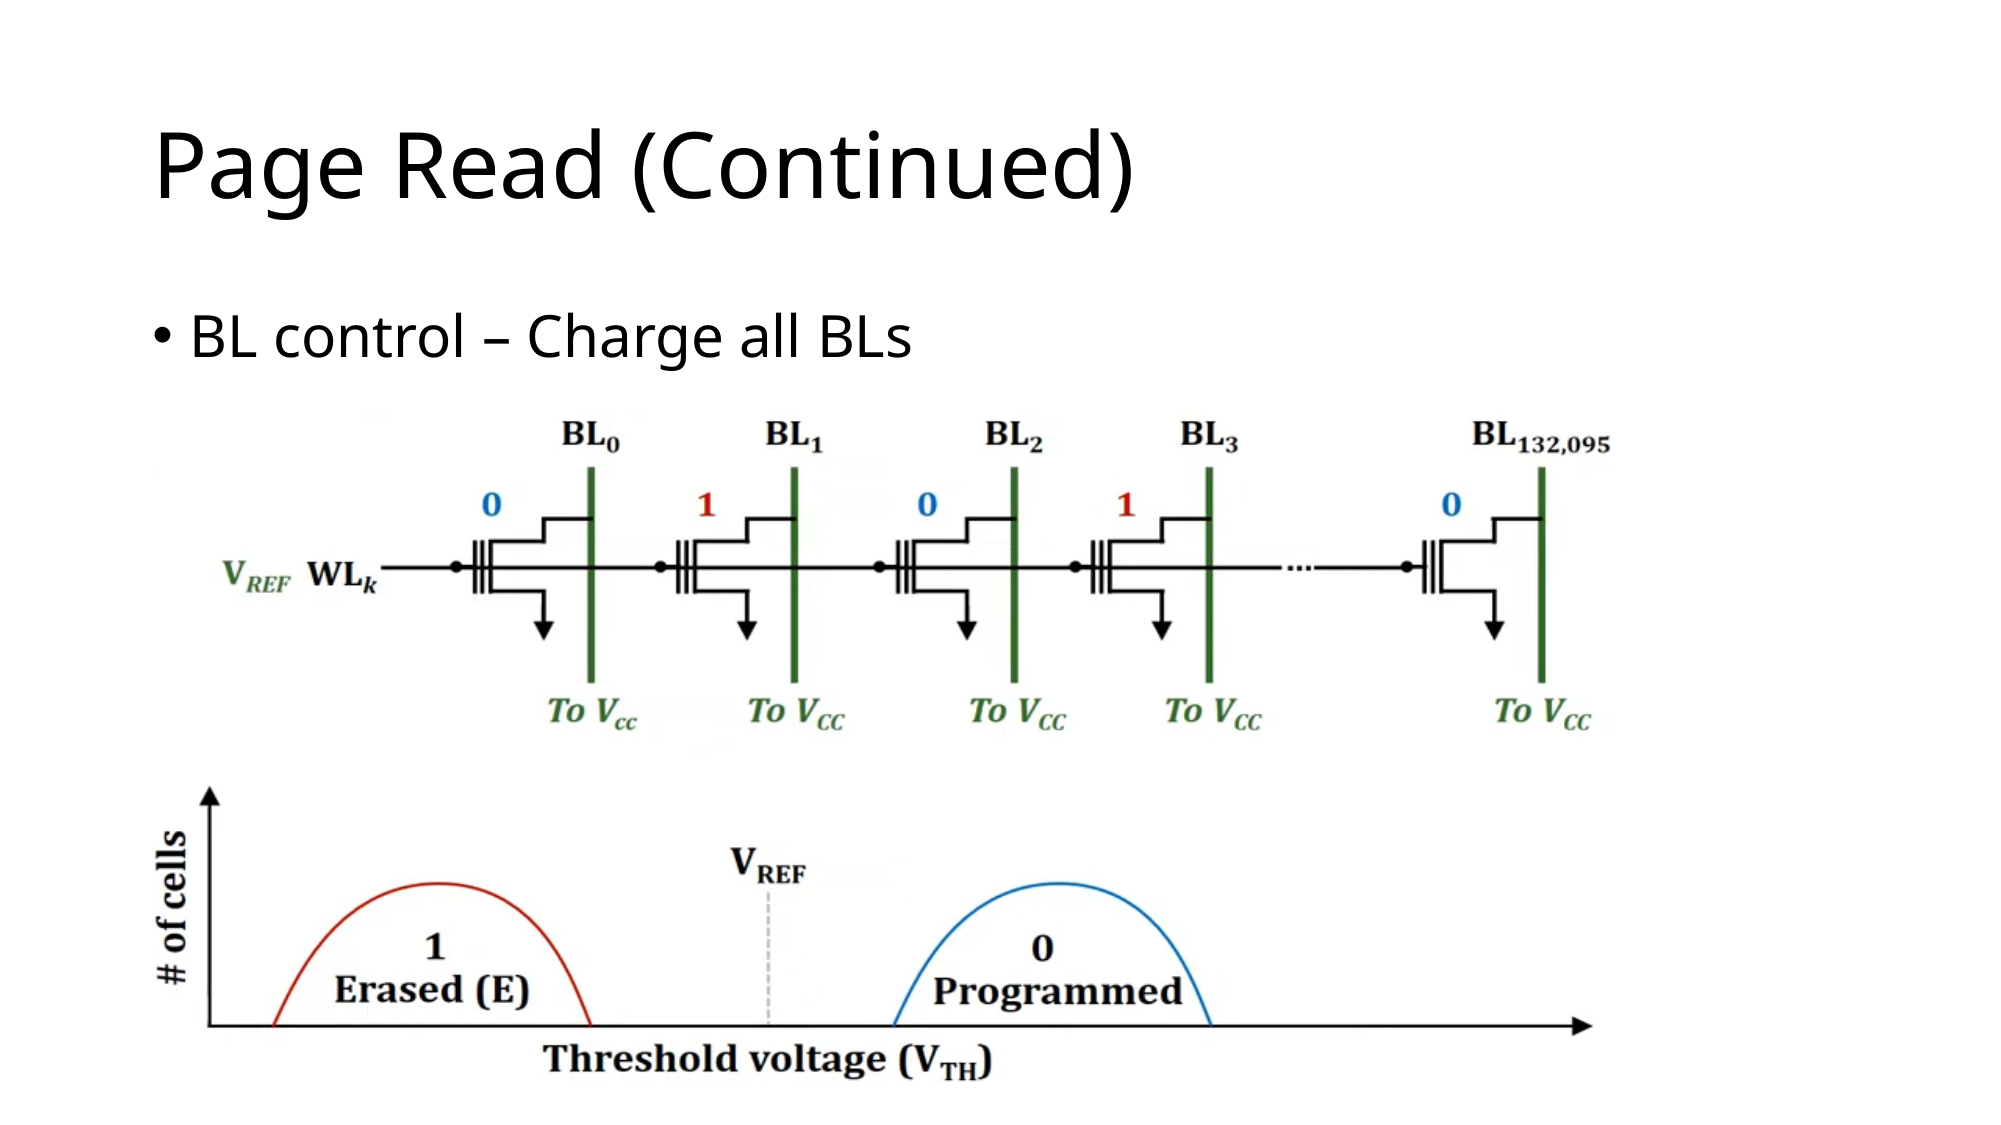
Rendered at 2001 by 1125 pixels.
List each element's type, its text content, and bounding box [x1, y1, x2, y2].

title Page Read (Continued) [137, 59, 1863, 278]
list BL control – Charge all BLs [137, 299, 1863, 1014]
picture [152, 410, 1614, 1083]
